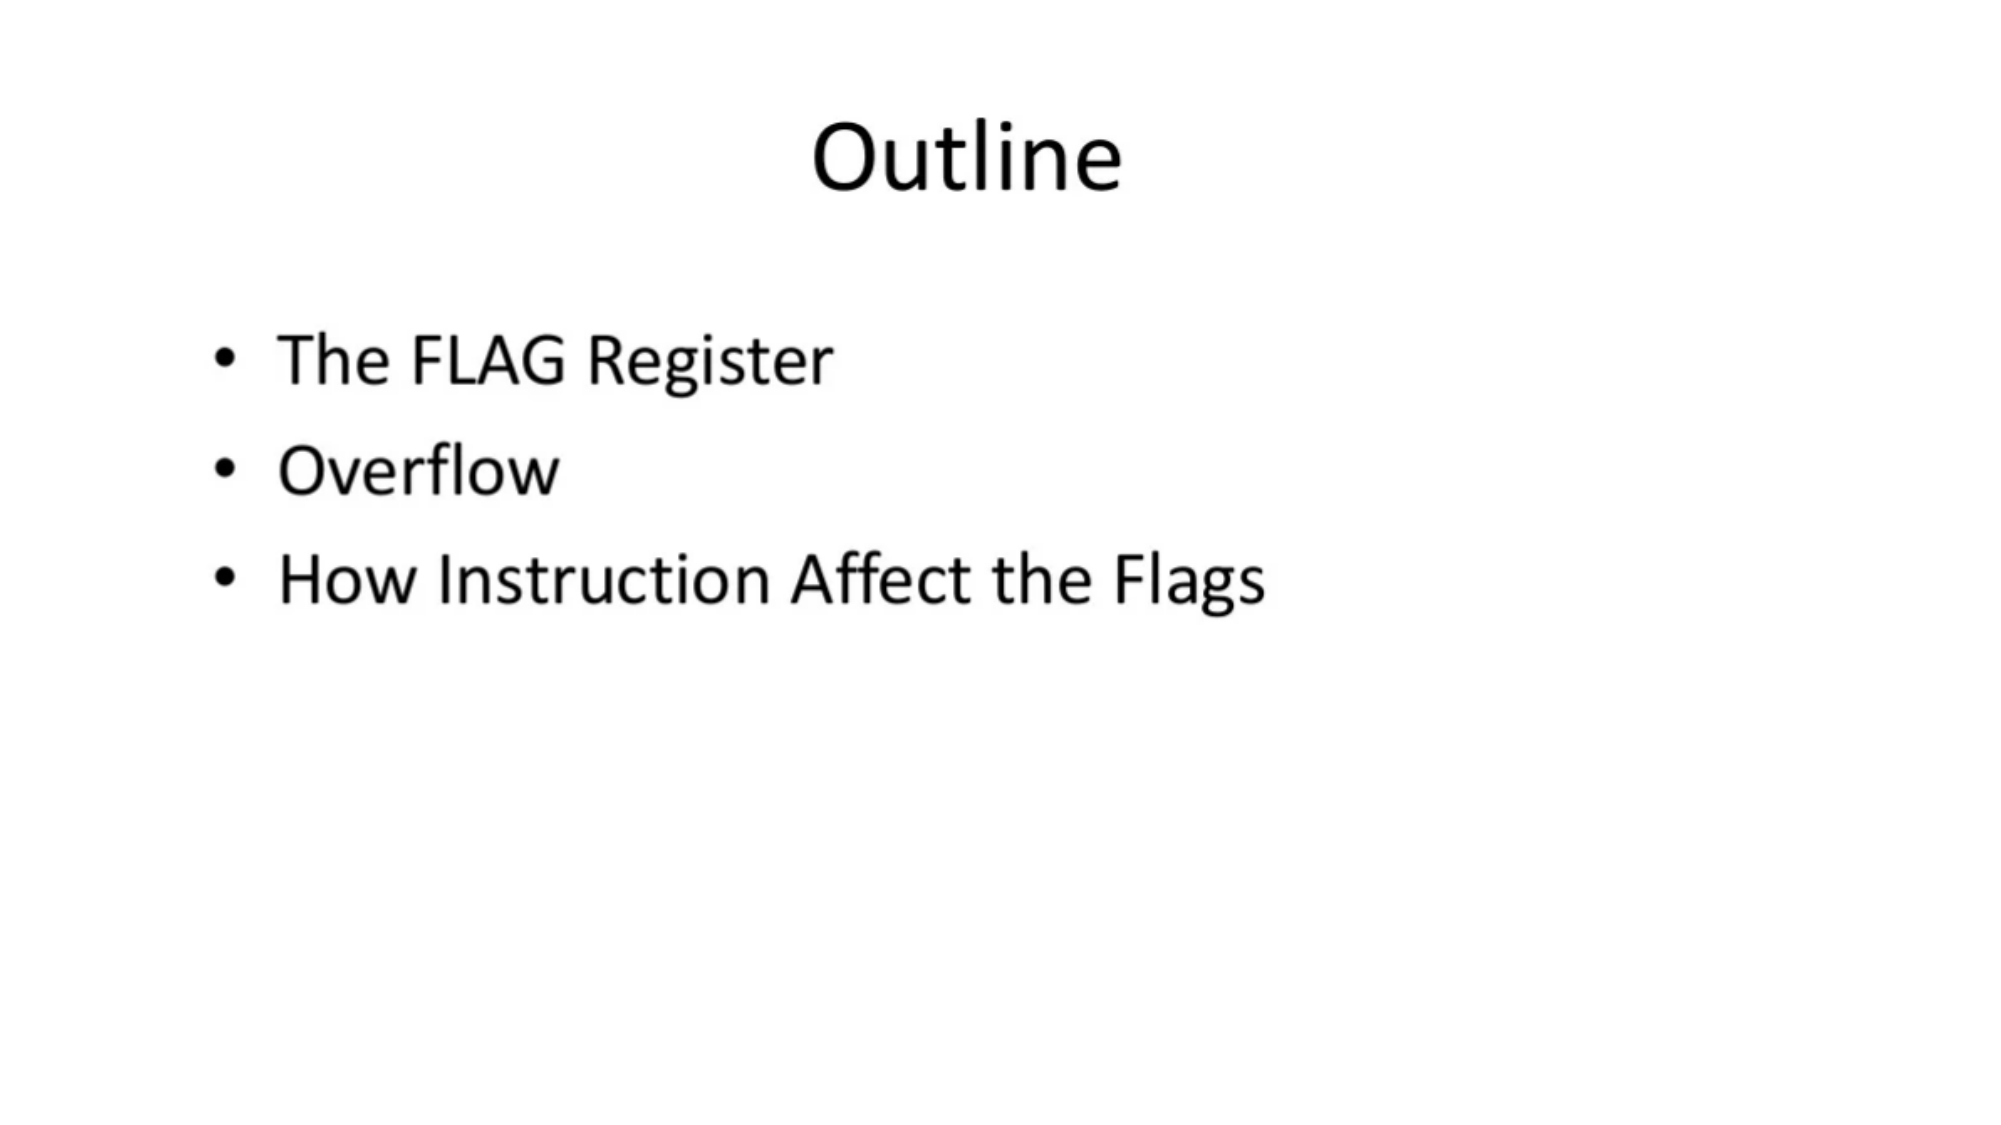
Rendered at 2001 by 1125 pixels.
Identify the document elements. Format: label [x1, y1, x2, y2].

picture [100, 113, 1368, 641]
